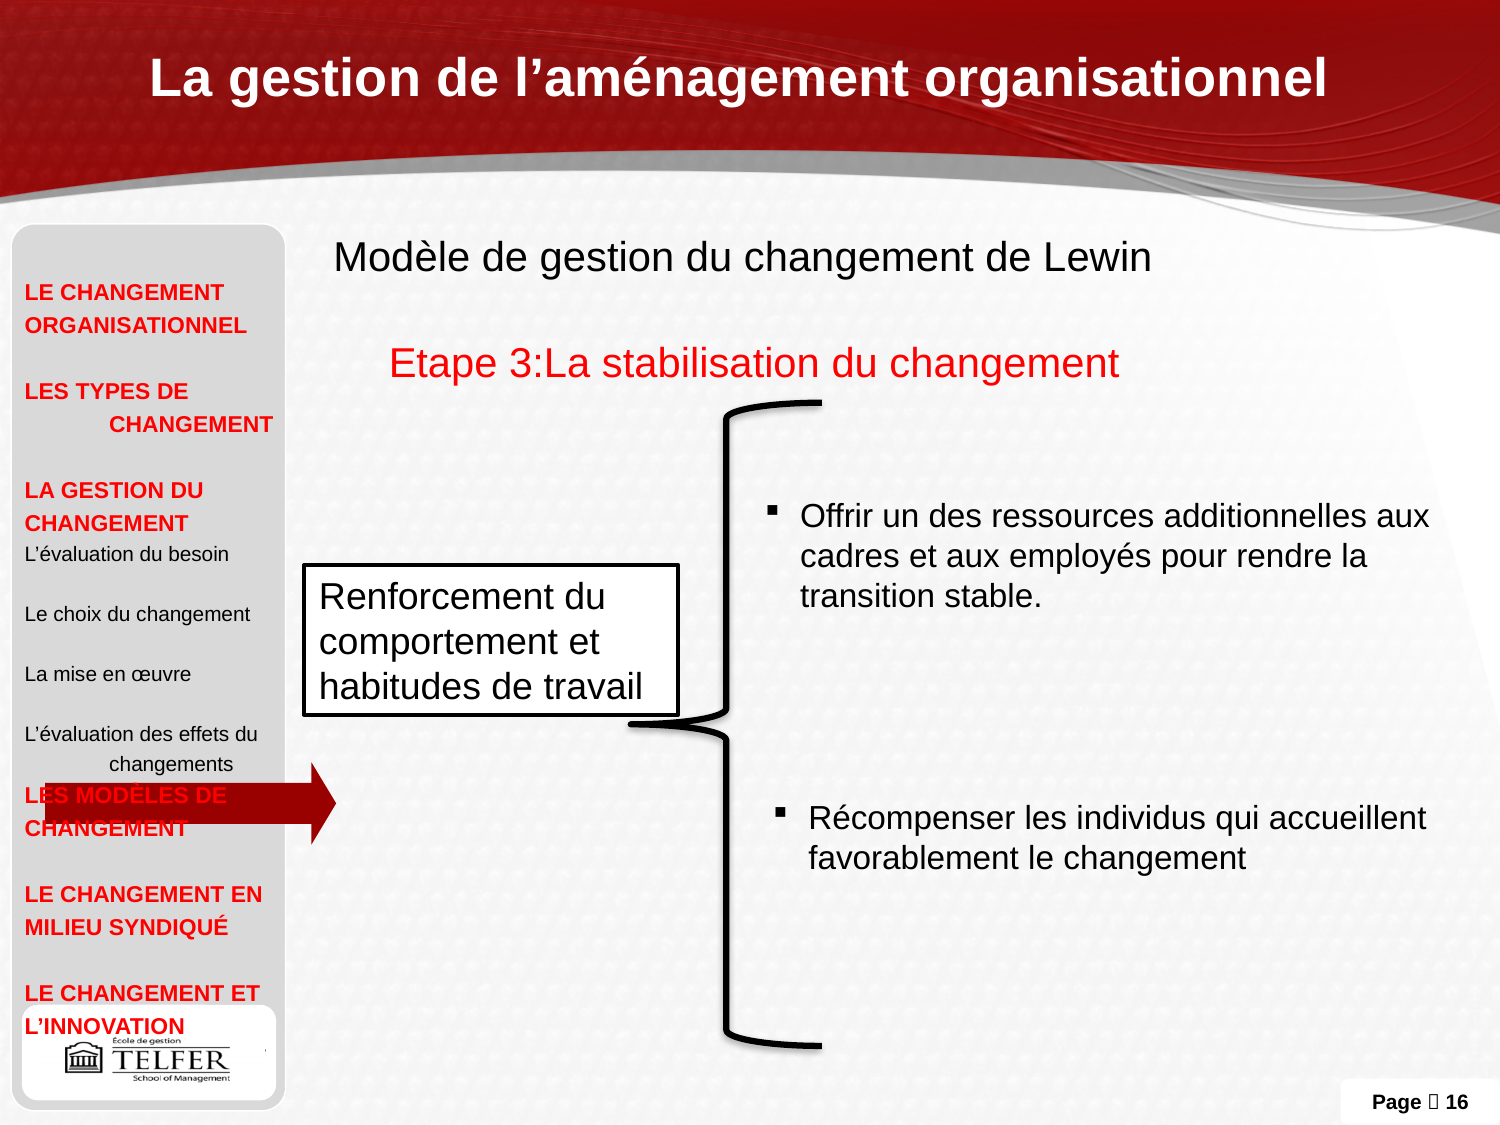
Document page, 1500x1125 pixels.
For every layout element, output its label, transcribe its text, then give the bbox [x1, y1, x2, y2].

text_box [627, 399, 822, 1050]
picture [0, 0, 1500, 1125]
list le changement Organisationnel Les types de changement La gestion du Changement L’évaluation du besoin Le choix du changement La mise en œuvre L’évaluation des effets du changements Les modèles de Changement Le changement en Milieu syndiqué Le changement et l’innovation [24, 240, 303, 1011]
text_box [303, 762, 337, 845]
text_box Offrir un des ressources additionnelles aux cadres et aux employés pour rendre la transition stable. [825, 486, 1455, 622]
text_box Modèle de gestion du changement de Lewin [318, 221, 1315, 287]
text_box Récompenser les individus qui accueillent favorablement le changement [758, 788, 1465, 884]
title La gestion de l’aménagement organisationnel [0, 0, 1480, 159]
text_box Renforcement du comportement et habitudes de travail [303, 563, 680, 717]
text_box Etape 3:La stabilisation du changement [373, 328, 1383, 444]
